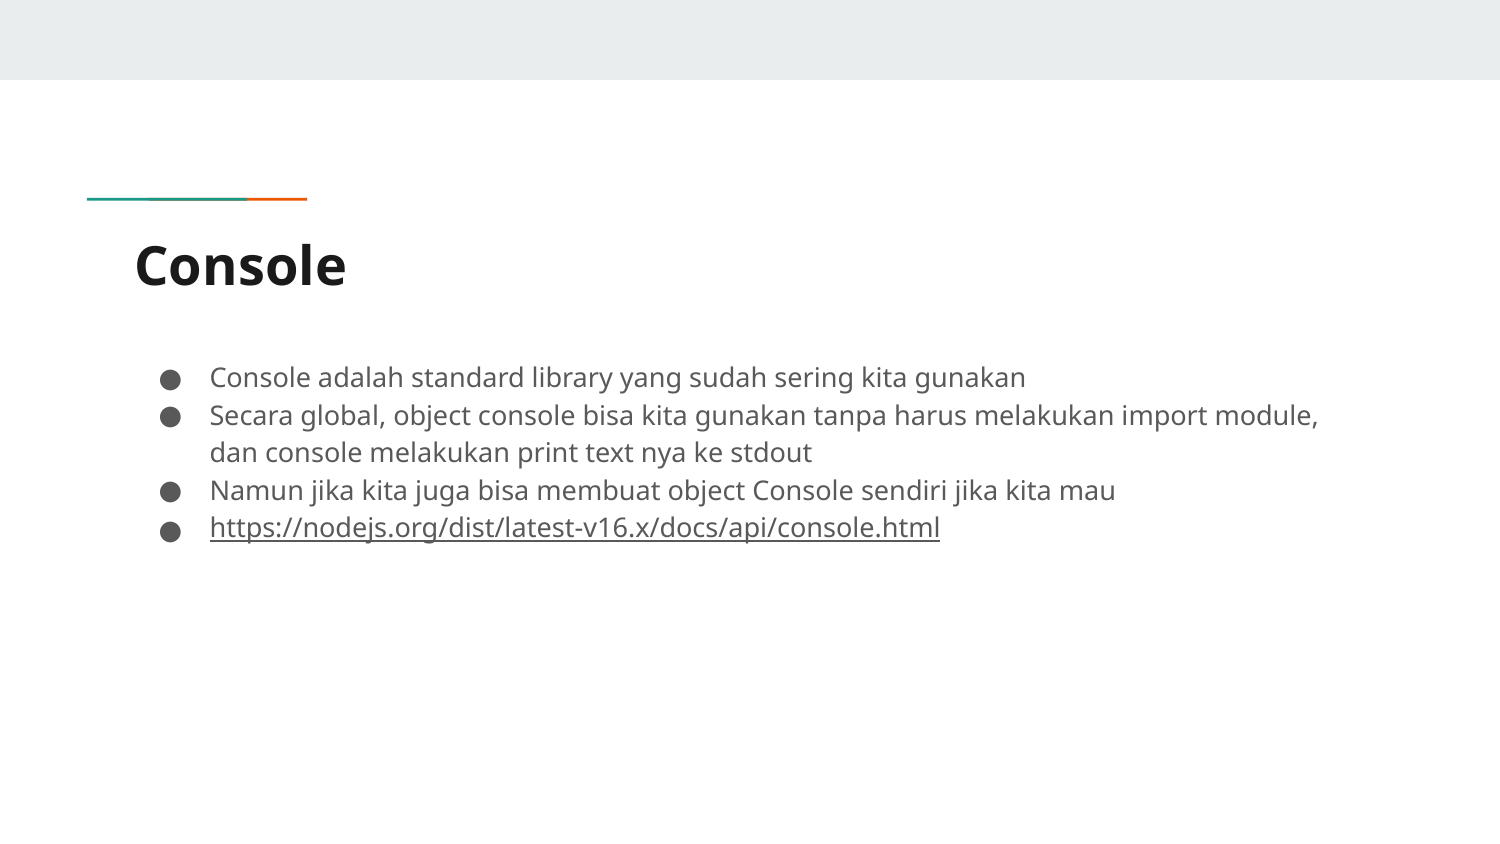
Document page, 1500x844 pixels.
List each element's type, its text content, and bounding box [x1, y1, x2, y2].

title Console [119, 216, 1381, 305]
list Console adalah standard library yang sudah sering kita gunakan Secara global, object console bisa kita gunakan tanpa harus melakukan import module, dan console melakukan print text nya ke stdout Namun jika kita juga bisa membuat object Console sendiri jika kita mau https://nodejs.org/dist/latest-v16.x/docs/api/console.html [119, 341, 1381, 712]
